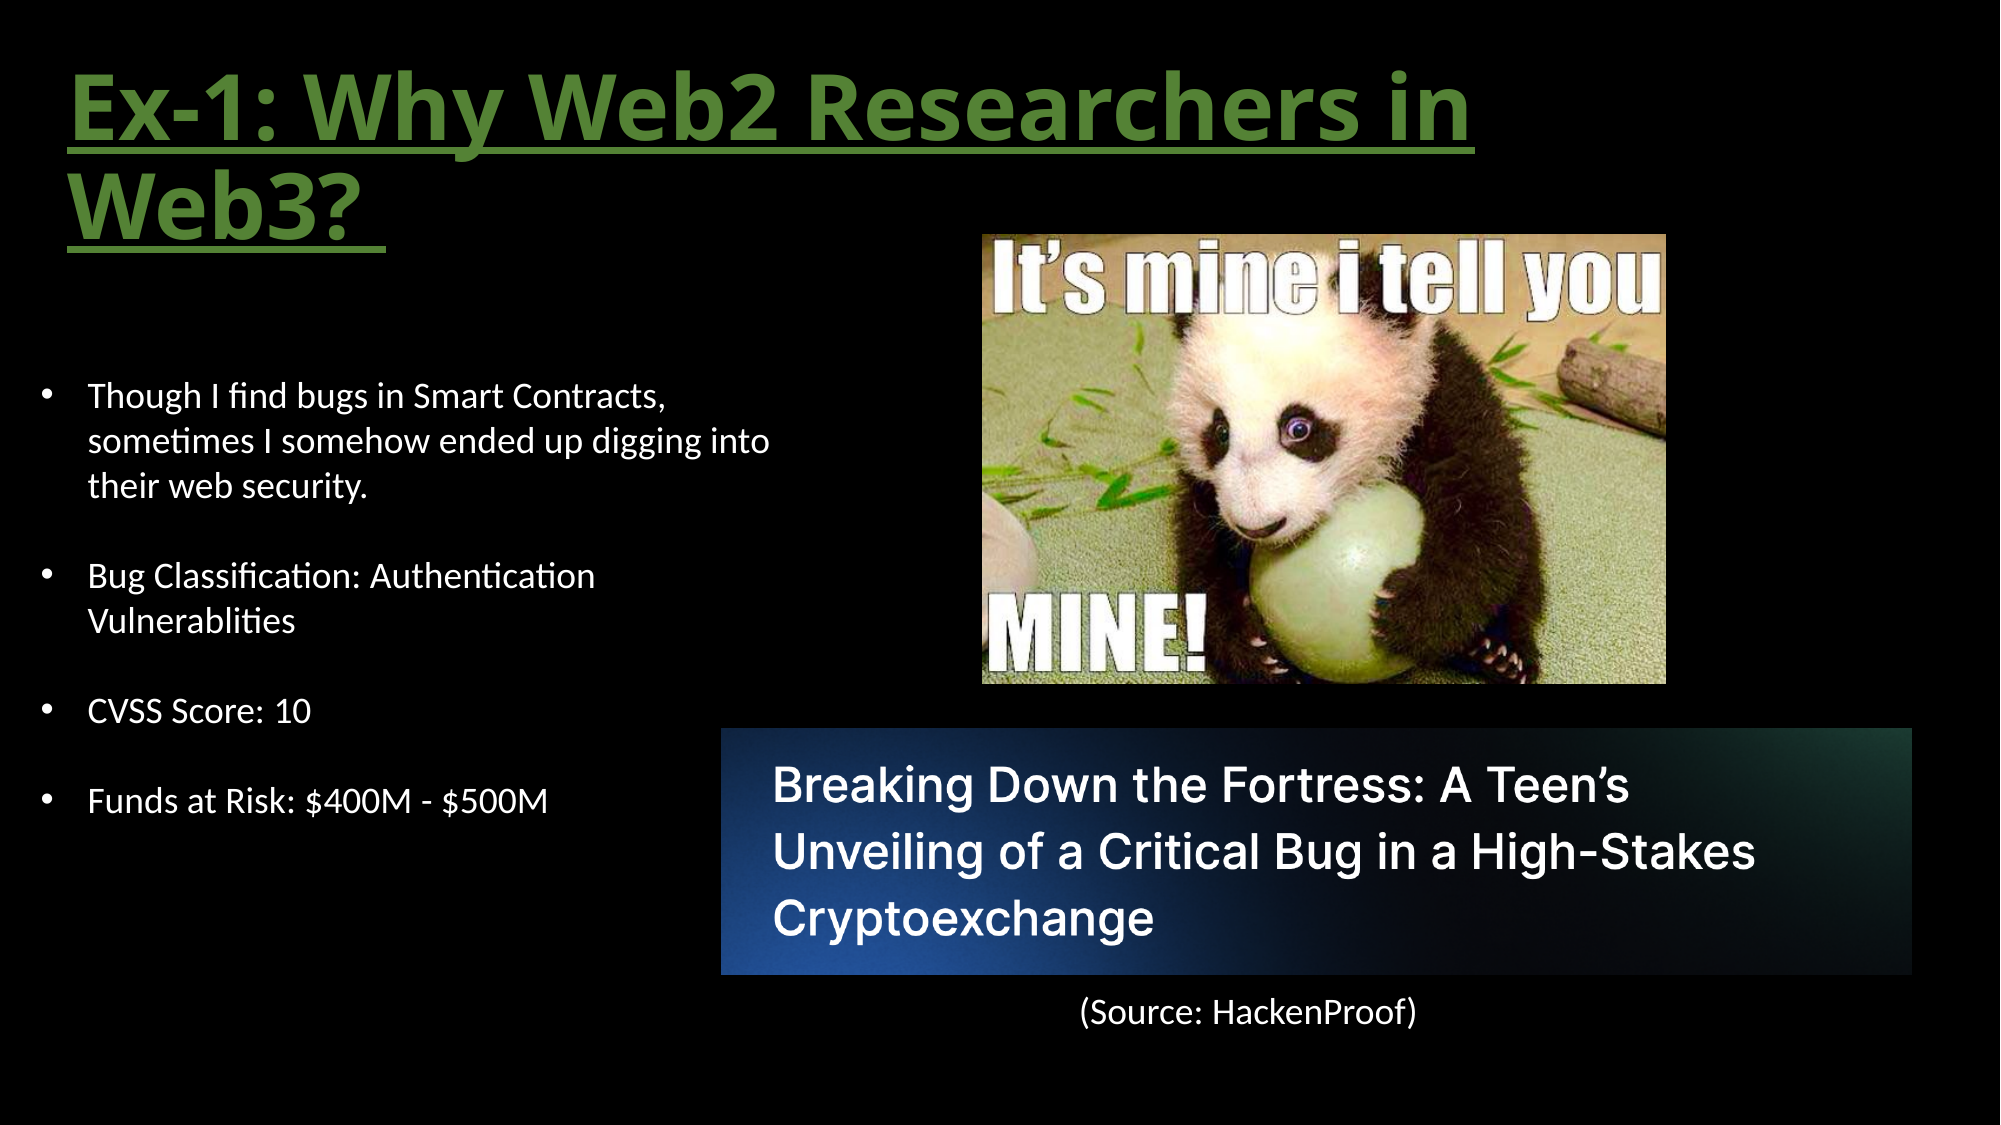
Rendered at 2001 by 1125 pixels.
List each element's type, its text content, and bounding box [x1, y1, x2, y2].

text_box Though I find bugs in Smart Contracts, sometimes I somehow ended up digging into their web security. Bug Classification: Authentication Vulnerablities CVSS Score: 10 Funds at Risk: $400M - $500M [25, 363, 795, 829]
text_box (Source: HackenProof) [1063, 979, 1433, 1039]
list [721, 728, 1912, 975]
picture [982, 234, 1666, 684]
title Ex-1: Why Web2 Researchers in Web3? [52, 51, 1778, 269]
